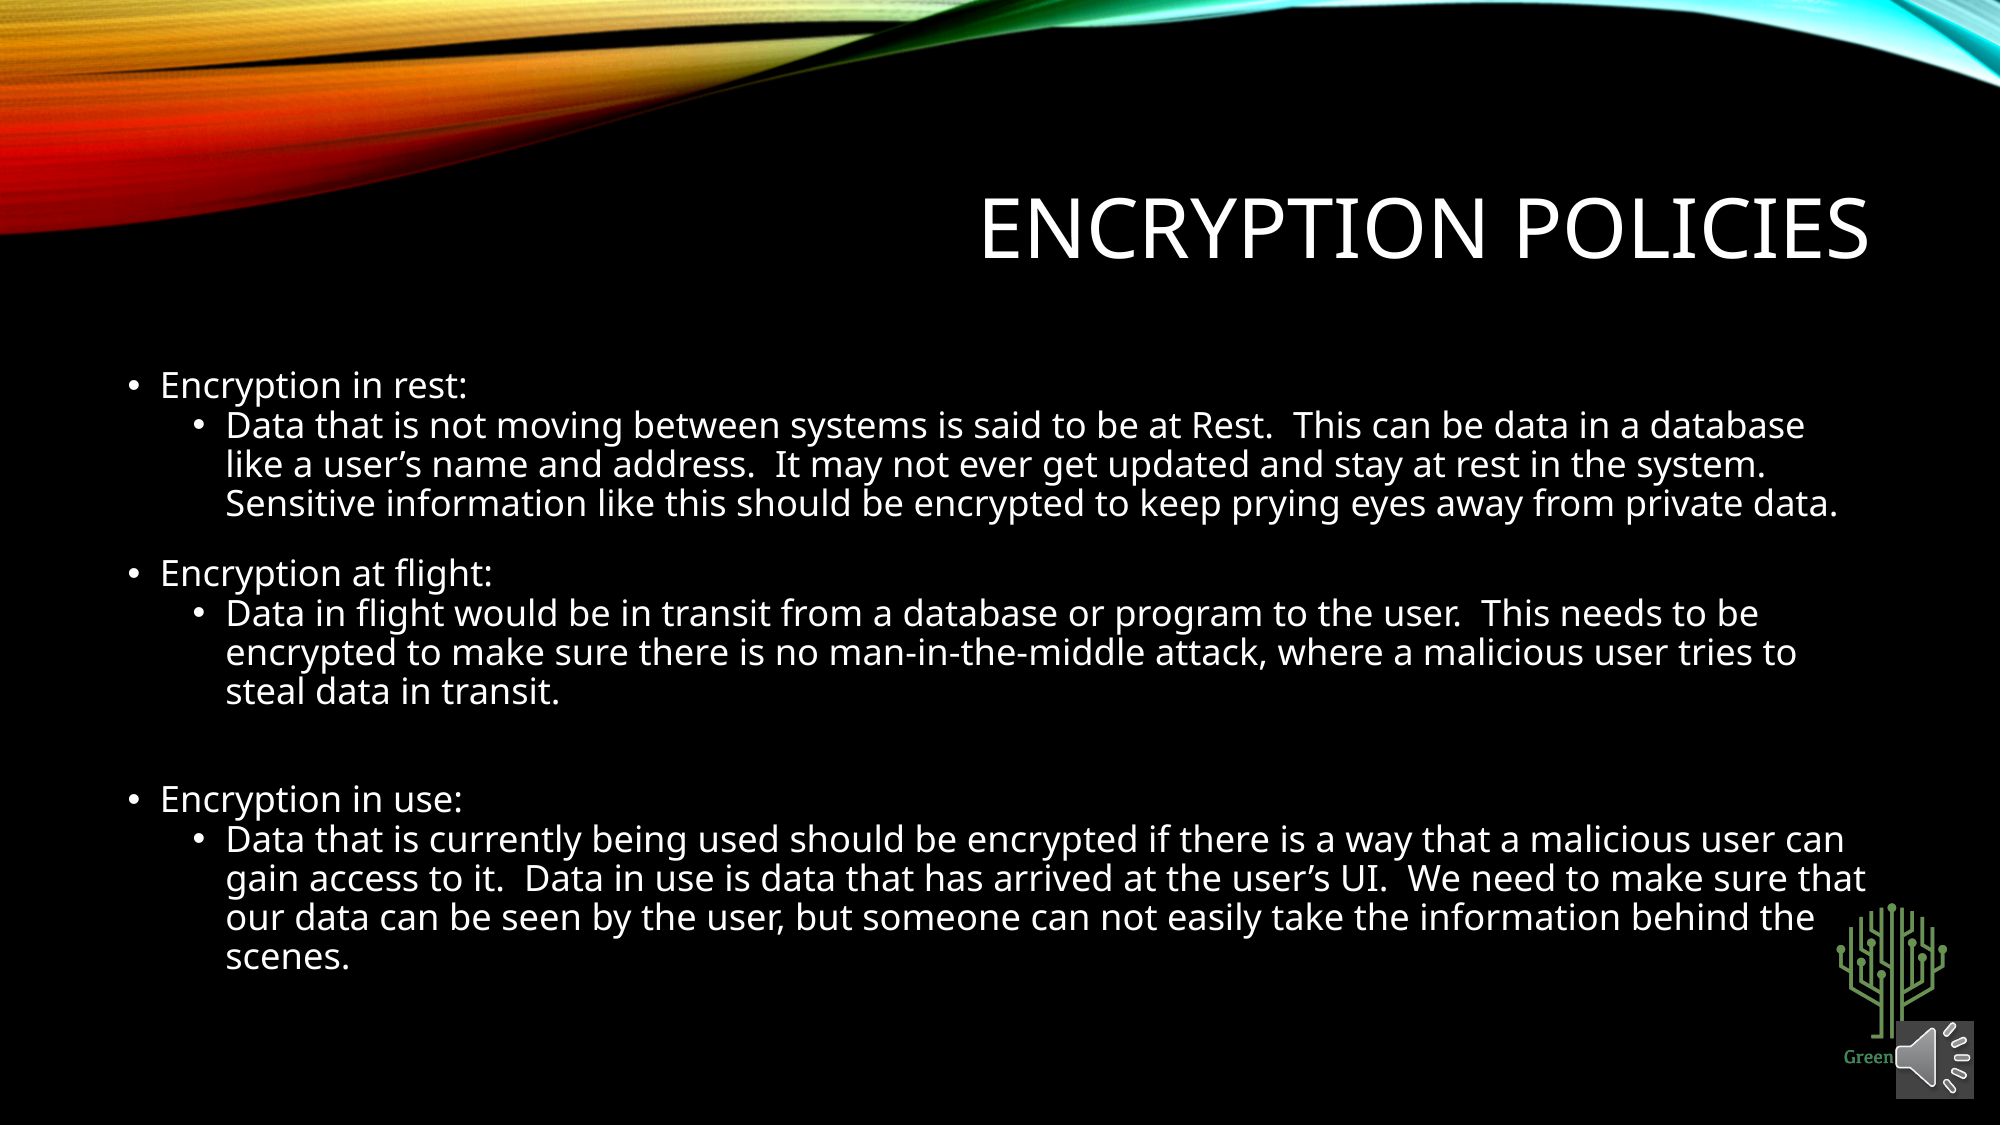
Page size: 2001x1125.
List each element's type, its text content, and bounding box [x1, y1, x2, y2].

picture [1817, 892, 1976, 1101]
picture [0, 0, 2000, 237]
title ENCRYPTION POLICIES [474, 125, 1888, 338]
list Encryption in rest: Data that is not moving between systems is said to be at Rest. This can be data in a database like a user’s name and address. It may not ever get updated and stay at rest in the system. Sensitive information like this should be encrypted to keep prying eyes away from private data. Encryption at flight: Data in flight would be in transit from a database or program to the user. This needs to be encrypted to make sure there is no man-in-the-middle attack, where a malicious user tries to steal data in transit. Encryption in use: Data that is currently being used should be encrypted if there is a way that a malicious user can gain access to it. Data in use is data that has arrived at the user’s UI. We need to make sure that our data can be seen by the user, but someone can not easily take the information behind the scenes. [112, 360, 1888, 1021]
